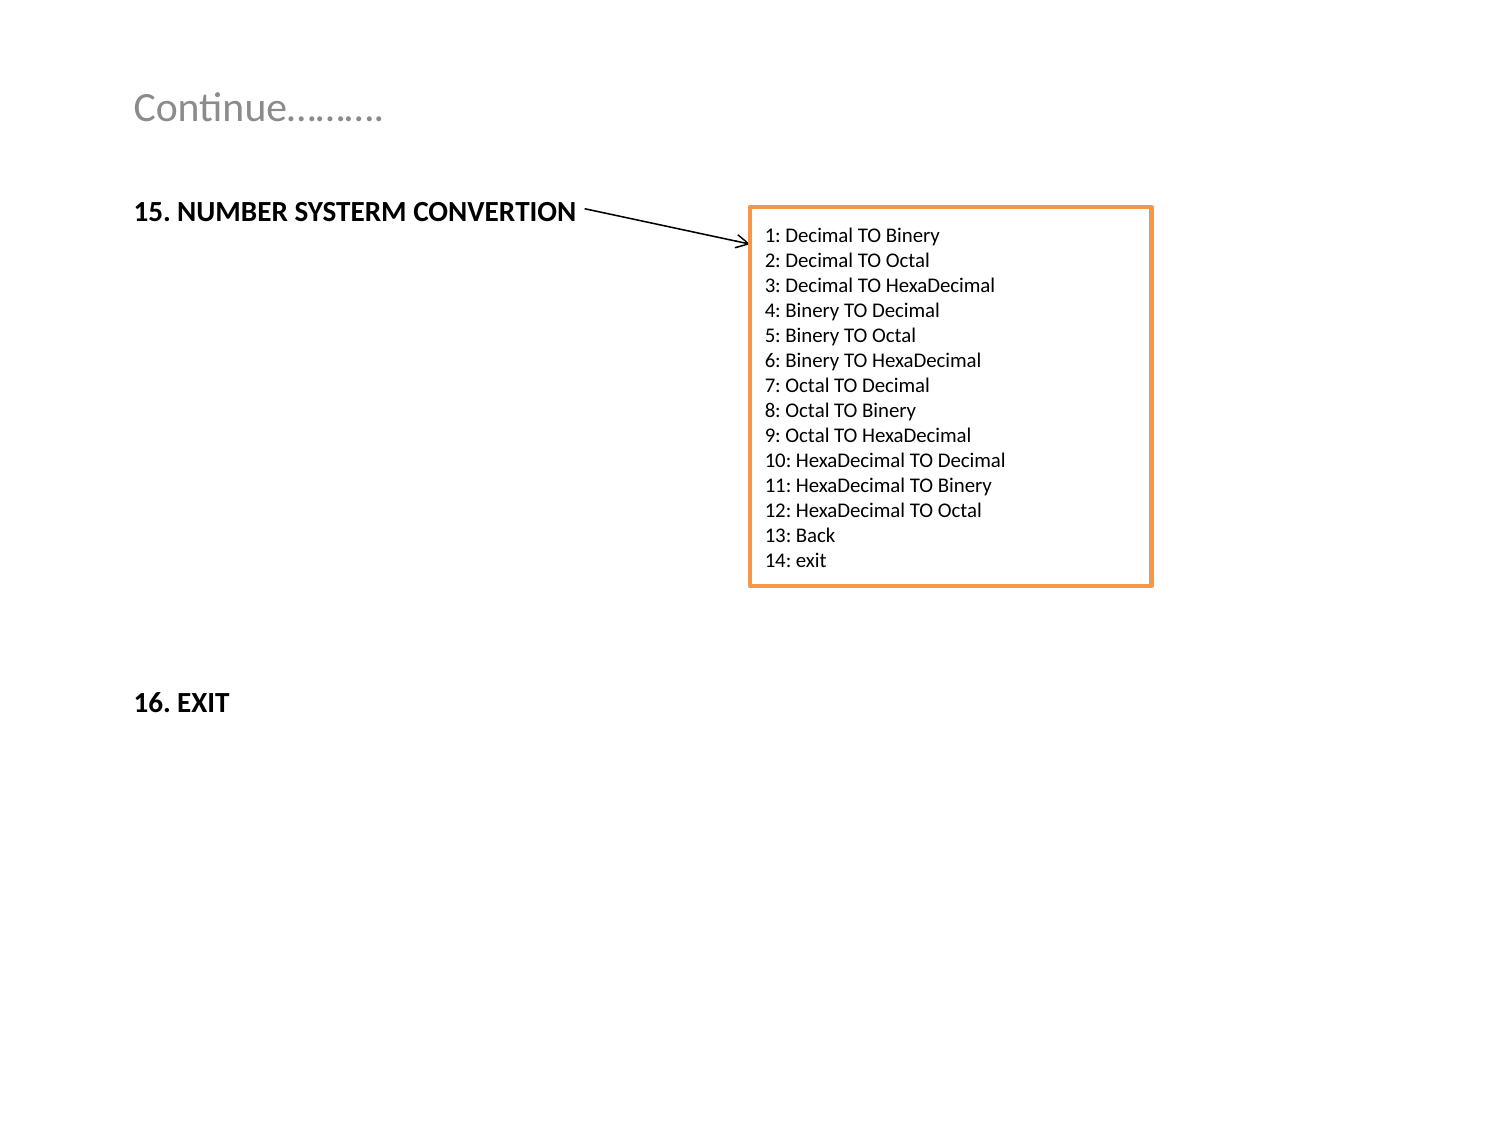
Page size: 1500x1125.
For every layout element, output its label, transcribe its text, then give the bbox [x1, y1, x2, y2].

list Continue………. [118, 66, 1394, 138]
title 15. NUMBER SYSTERM CONVERTION 16. Exit [118, 184, 1394, 947]
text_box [584, 208, 751, 245]
text_box 1: Decimal TO Binery 2: Decimal TO Octal 3: Decimal TO HexaDecimal 4: Binery TO Decimal 5: Binery TO Octal 6: Binery TO HexaDecimal 7: Octal TO Decimal 8: Octal TO Binery 9: Octal TO HexaDecimal 10: HexaDecimal TO Decimal 11: HexaDecimal TO Binery 12: HexaDecimal TO Octal 13: Back 14: exit [748, 205, 1154, 588]
